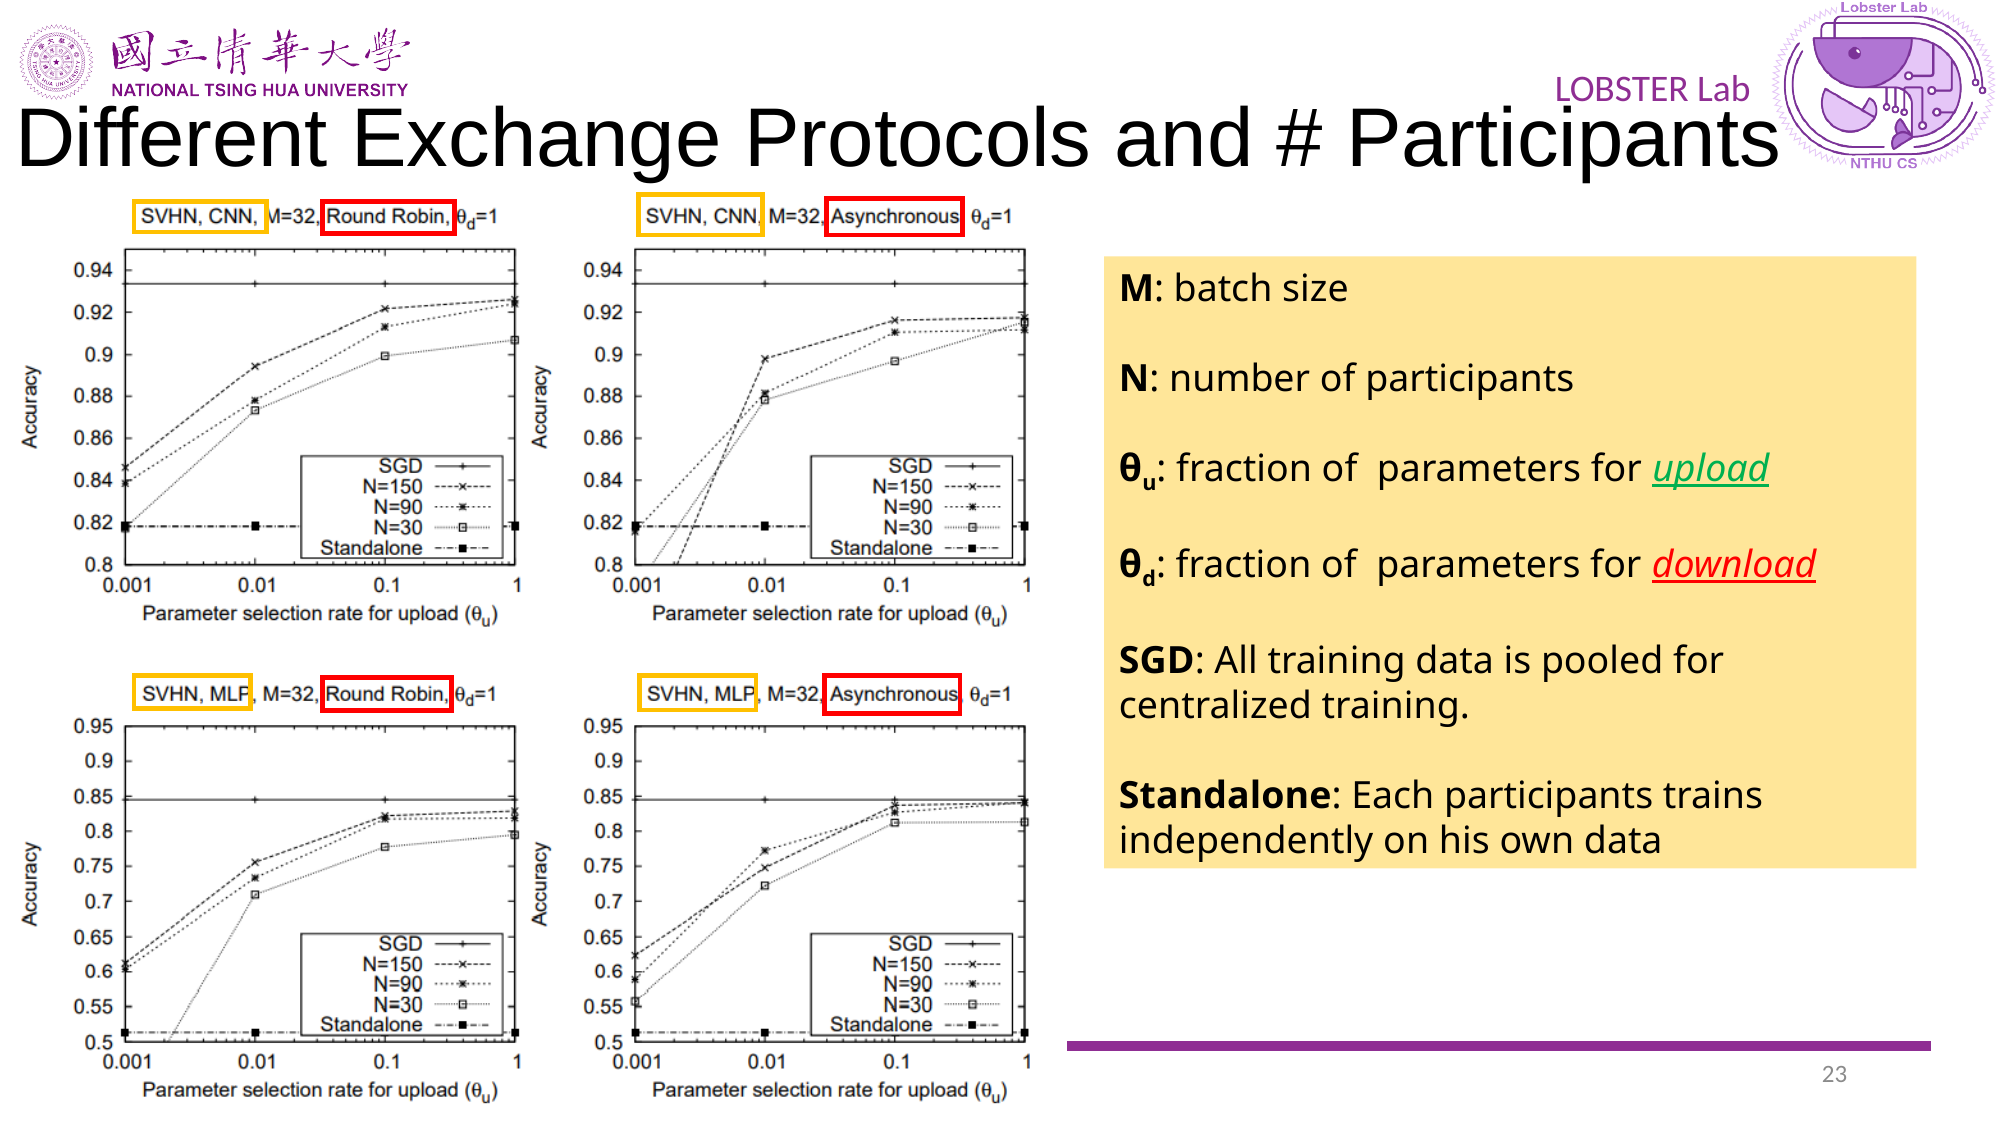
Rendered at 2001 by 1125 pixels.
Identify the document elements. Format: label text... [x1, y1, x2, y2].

picture [0, 194, 1067, 1125]
text_box Different Exchange Protocols and # Participants [0, 30, 1970, 248]
picture [19, 24, 410, 30]
slide_number 23 [1412, 1042, 1863, 1103]
picture [1767, 0, 2000, 173]
text_box M: batch size N: number of participants θu: fraction of parameters for upload θd: fraction of parameters for download SGD: All training data is pooled for centralized training. Standalone: Each participants trains independently on his own data [1104, 256, 1917, 869]
